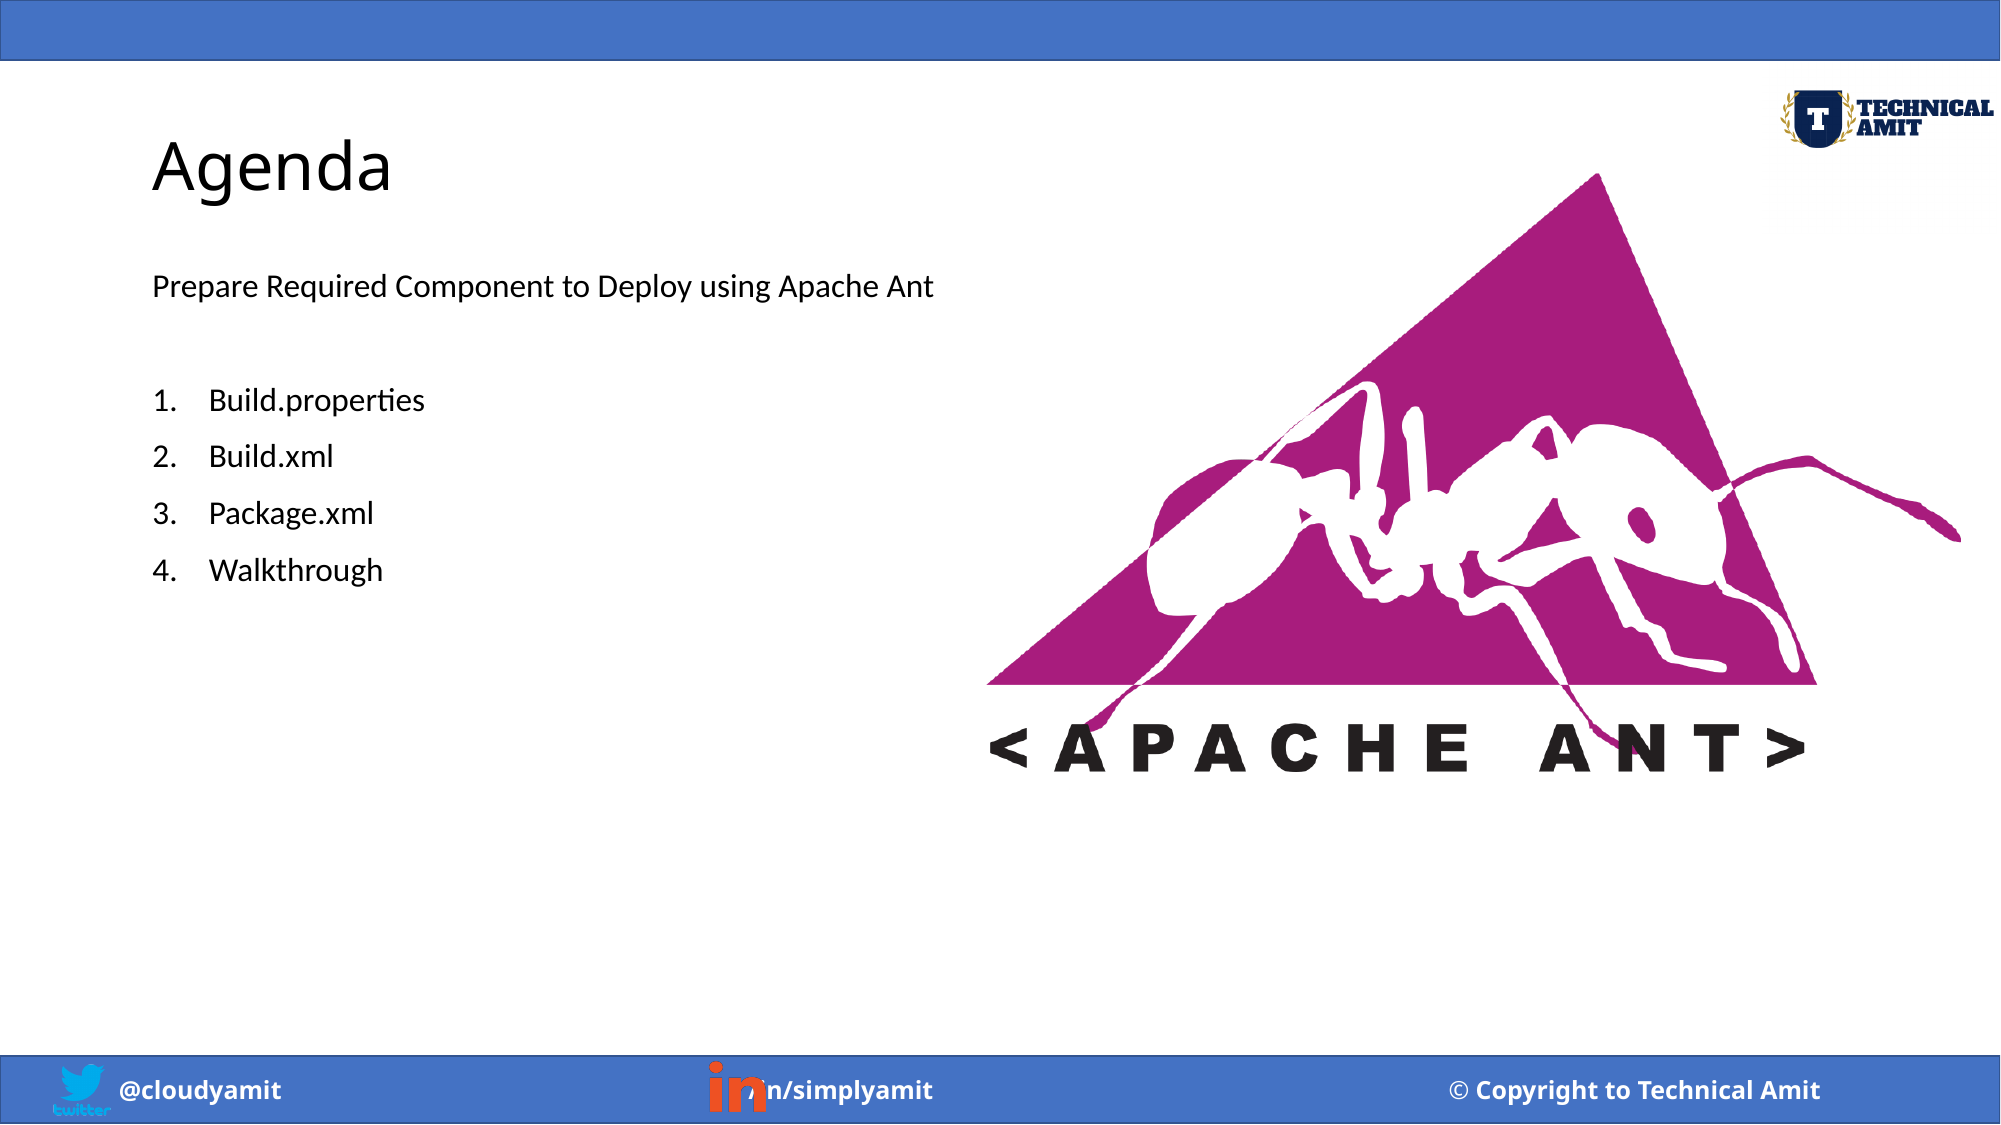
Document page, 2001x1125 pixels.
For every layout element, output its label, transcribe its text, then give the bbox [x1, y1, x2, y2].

picture [986, 61, 1997, 772]
title Agenda [137, 59, 1863, 261]
picture [709, 1061, 766, 1112]
list Prepare Required Component to Deploy using Apache Ant Build.properties Build.xml Package.xml Walkthrough [137, 261, 1863, 976]
picture [47, 1061, 117, 1118]
